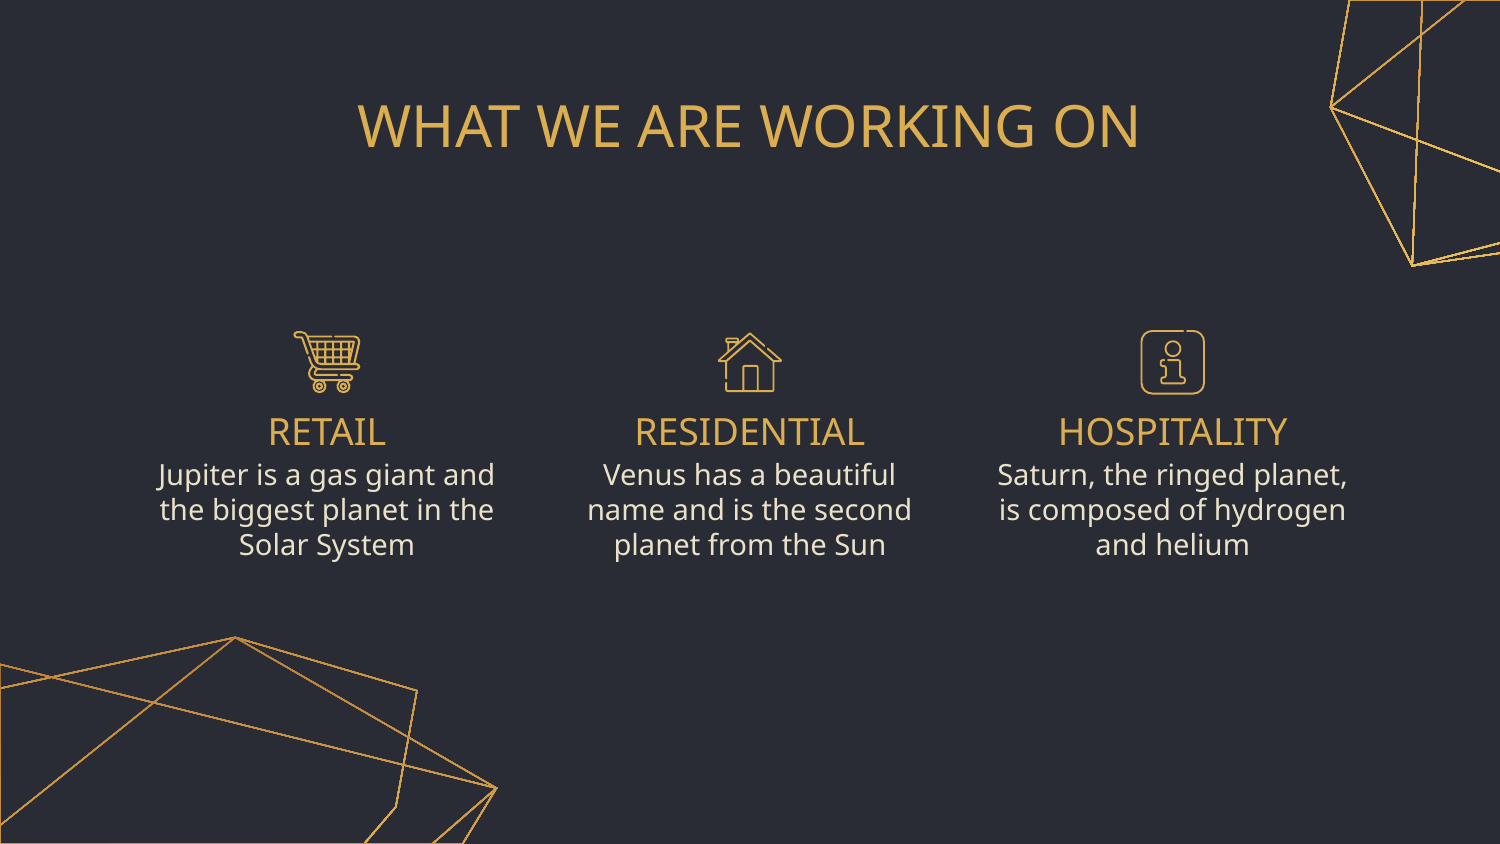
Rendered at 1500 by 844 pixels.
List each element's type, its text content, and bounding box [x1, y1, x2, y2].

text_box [293, 330, 362, 394]
subtitle HOSPITALITY [980, 409, 1366, 441]
subtitle RETAIL [134, 409, 520, 441]
text_box [717, 332, 782, 393]
subtitle Jupiter is a gas giant and the biggest planet in the Solar System [134, 441, 520, 609]
subtitle Saturn, the ringed planet, is composed of hydrogen and helium [980, 441, 1366, 609]
title WHAT WE ARE WORKING ON [327, 88, 1173, 160]
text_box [1140, 329, 1206, 395]
subtitle RESIDENTIAL [557, 409, 943, 469]
subtitle Venus has a beautiful name and is the second planet from the Sun [557, 469, 943, 609]
